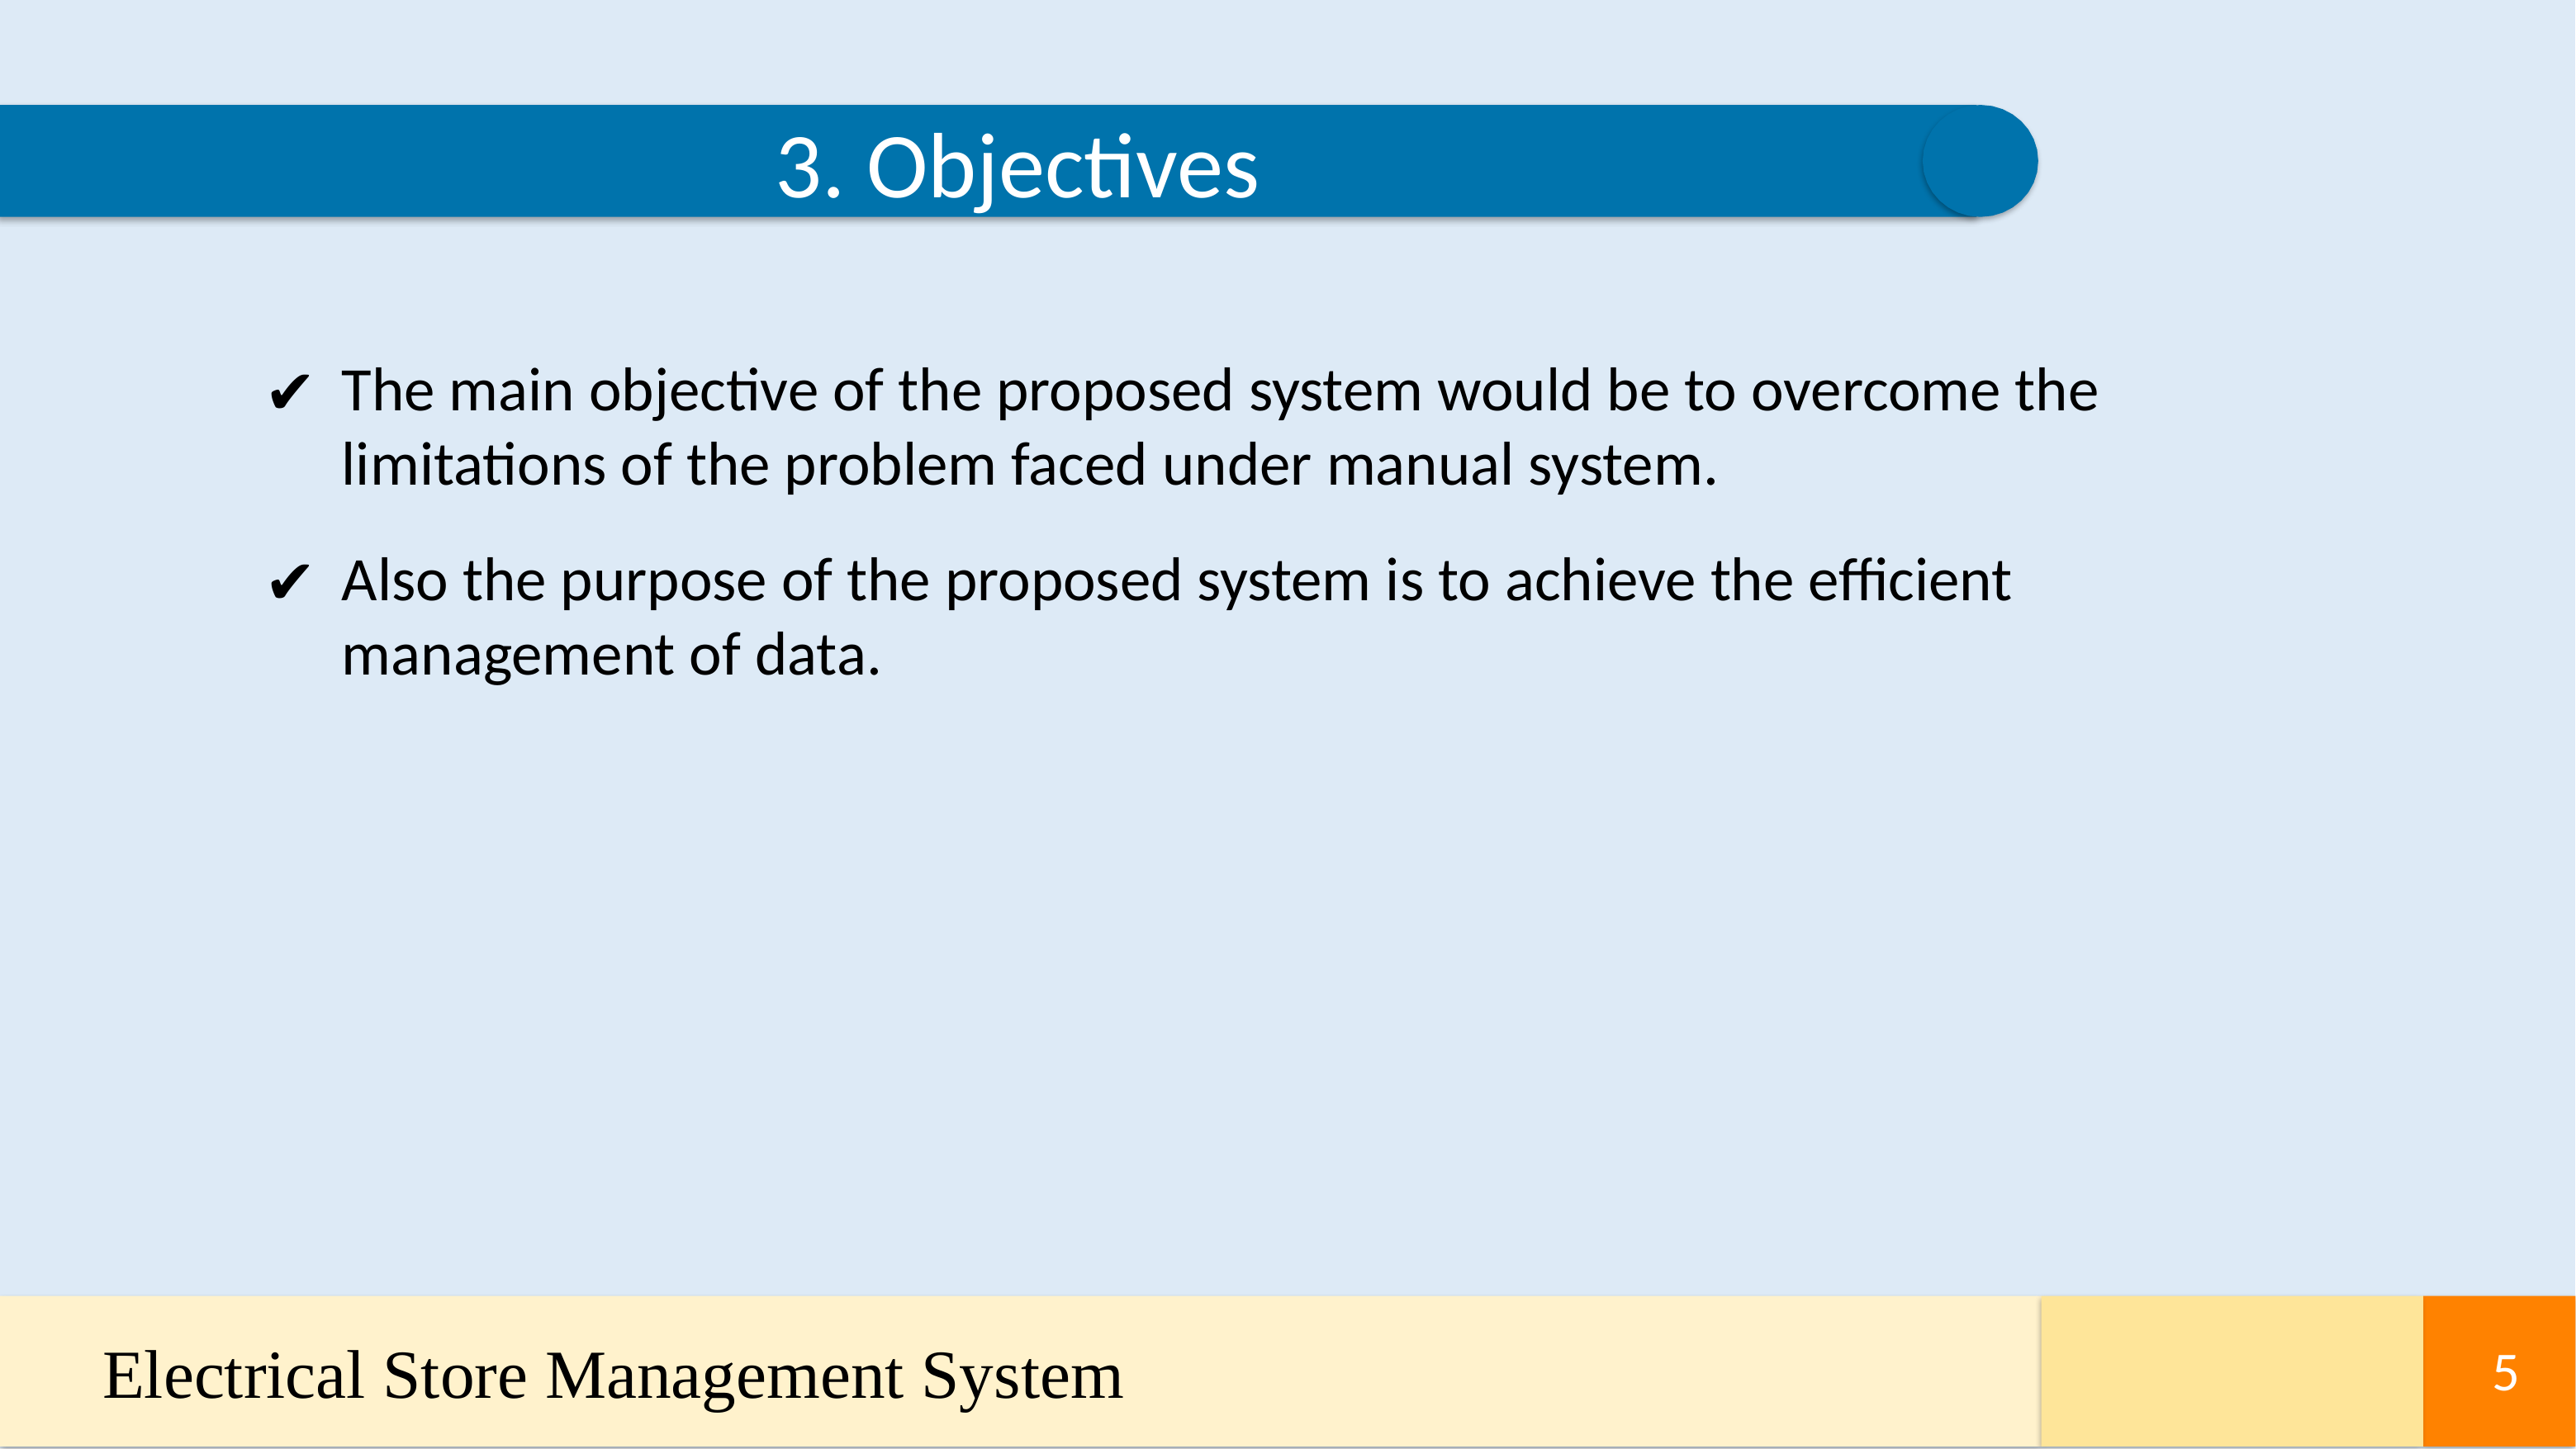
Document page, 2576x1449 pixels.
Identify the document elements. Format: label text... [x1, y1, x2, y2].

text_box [0, 1295, 2576, 1447]
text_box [0, 104, 2039, 218]
text_box The main objective of the proposed system would be to overcome the limitations of the problem faced under manual system. Also the purpose of the proposed system is to achieve the efficient management of data. [251, 342, 2232, 764]
